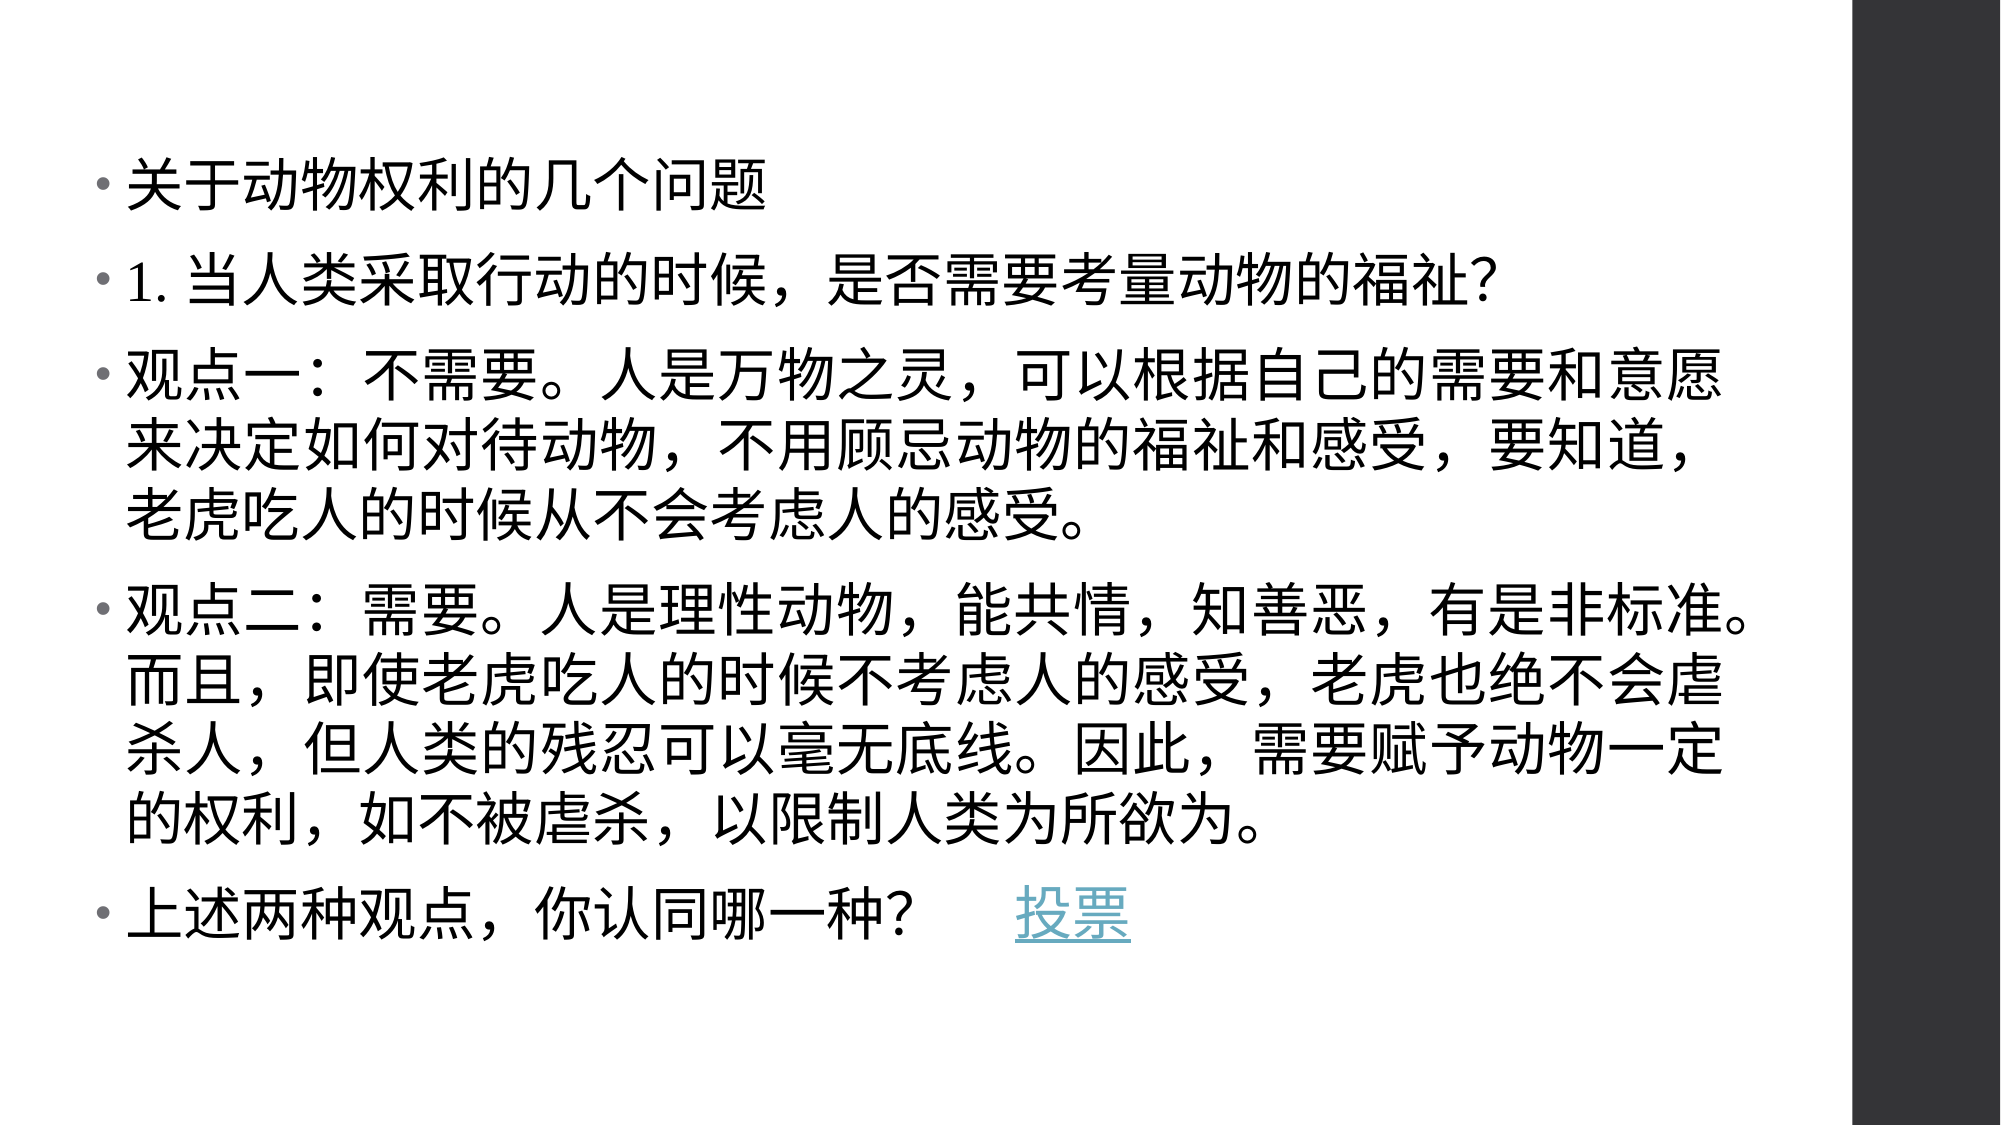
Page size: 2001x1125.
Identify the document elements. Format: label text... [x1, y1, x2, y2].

list 关于动物权利的几个问题 1.当人类采取行动的时候，是否需要考量动物的福祉？ 观点一：不需要。人是万物之灵，可以根据自己的需要和意愿来决定如何对待动物，不用顾忌动物的福祉和感受，要知道，老虎吃人的时候从不会考虑人的感受。 观点二：需要。人是理性动物，能共情，知善恶，有是非标准。而且，即使老虎吃人的时候不考虑人的感受，老虎也绝不会虐杀人，但人类的残忍可以毫无底线。因此，需要赋予动物一定的权利，如不被虐杀，以限制人类为所欲为。 上述两种观点，你认同哪一种？ [79, 141, 1741, 977]
text_box 投票 [999, 868, 1155, 968]
